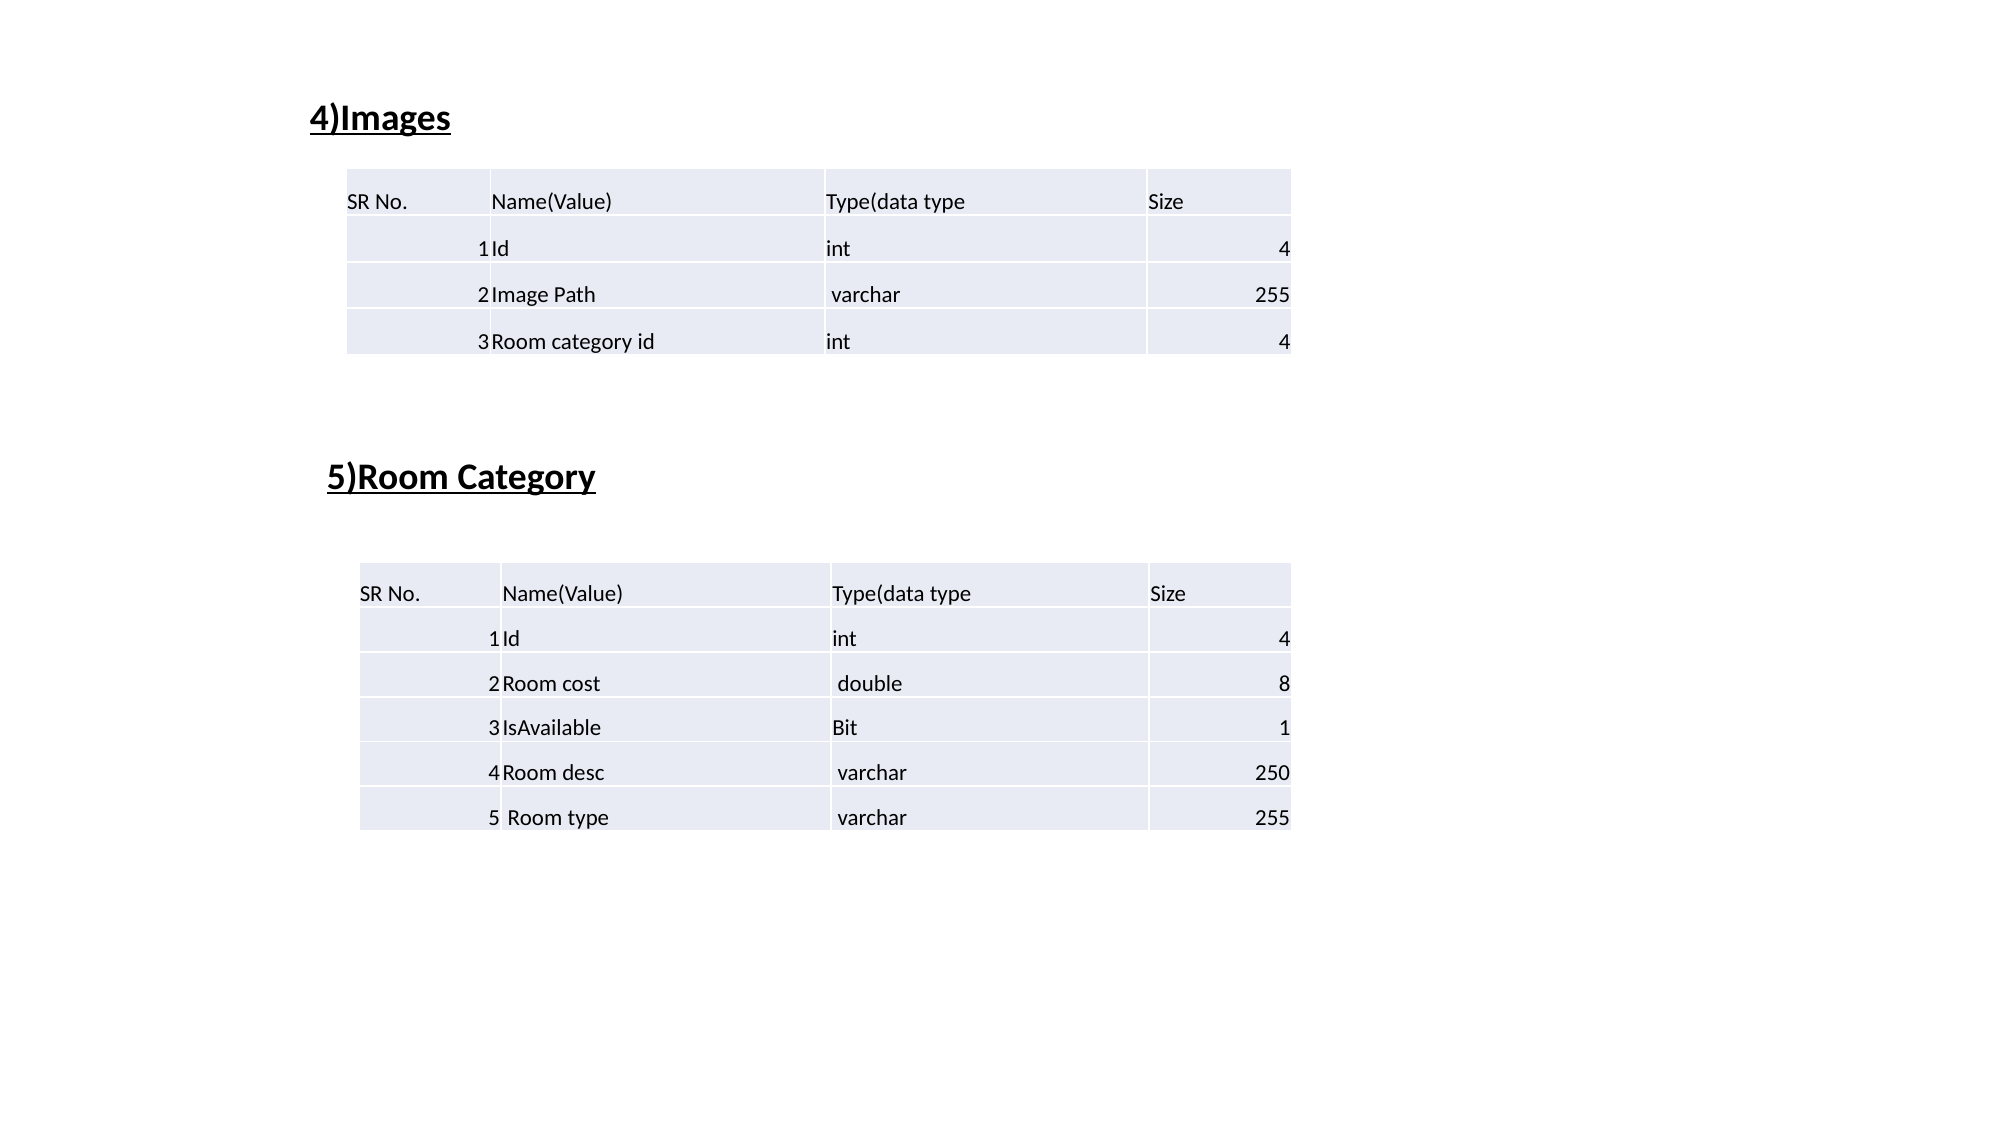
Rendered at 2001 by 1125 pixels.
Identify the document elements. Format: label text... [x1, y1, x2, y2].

table_cell 5 [360, 787, 500, 830]
table_cell 4 [360, 742, 500, 785]
table_cell 255 [1148, 263, 1291, 307]
text_box 4)Images [295, 85, 652, 146]
table_cell Room category id [491, 309, 824, 354]
table_cell int [826, 216, 1146, 261]
table_cell Image Path [491, 263, 824, 307]
table_cell IsAvailable [502, 698, 830, 741]
text_box 5)Room Category [312, 444, 686, 505]
table_cell Room desc [502, 742, 830, 785]
table_header SR No. [360, 563, 500, 606]
table_cell int [832, 608, 1148, 651]
table_cell 1 [1150, 698, 1291, 741]
table_cell 3 [347, 309, 490, 354]
table_cell 255 [1150, 787, 1291, 830]
table_cell 3 [360, 698, 500, 741]
table_cell varchar [826, 263, 1146, 307]
table_cell 1 [360, 608, 500, 651]
table_cell 1 [347, 216, 490, 261]
table_cell Bit [832, 698, 1148, 741]
table_header Type(data type [832, 563, 1148, 606]
table_cell 2 [360, 653, 500, 696]
table_header SR No. [347, 169, 490, 214]
table_cell 4 [1148, 309, 1291, 354]
table_cell varchar [832, 742, 1148, 785]
table_header Size [1148, 169, 1291, 214]
table_header Name(Value) [491, 169, 824, 214]
table_cell Id [491, 216, 824, 261]
table_cell 4 [1148, 216, 1291, 261]
table_cell Id [502, 608, 830, 651]
table_cell 250 [1150, 742, 1291, 785]
table_cell int [826, 309, 1146, 354]
table_cell Room cost [502, 653, 830, 696]
table_cell 4 [1150, 608, 1291, 651]
table_header Size [1150, 563, 1291, 606]
table_cell varchar [832, 787, 1148, 830]
table_cell 2 [347, 263, 490, 307]
table_header Name(Value) [502, 563, 830, 606]
table_cell Room type [502, 787, 830, 830]
table_cell 8 [1150, 653, 1291, 696]
table_header Type(data type [826, 169, 1146, 214]
table_cell double [832, 653, 1148, 696]
